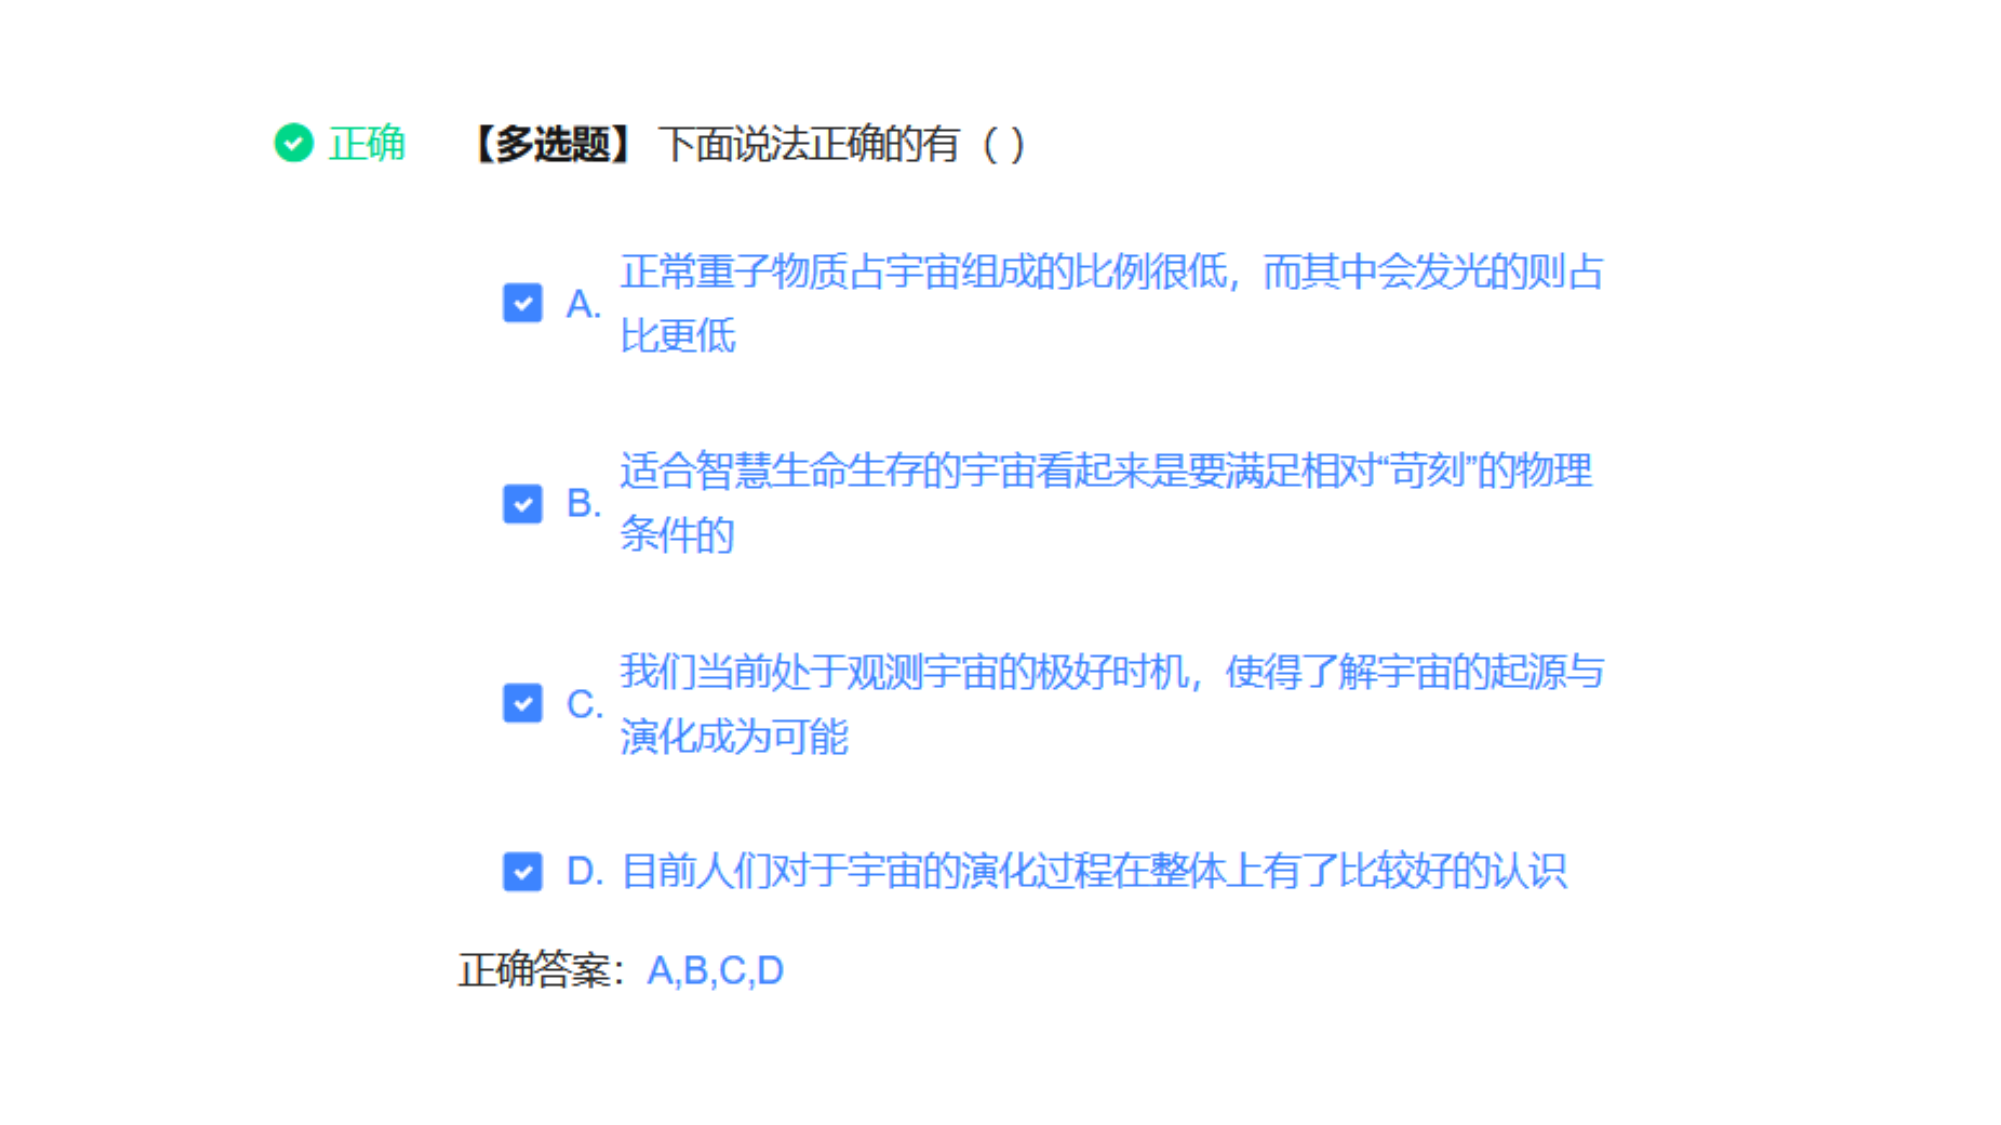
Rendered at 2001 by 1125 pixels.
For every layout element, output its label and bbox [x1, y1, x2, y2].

picture [250, 106, 1750, 1019]
